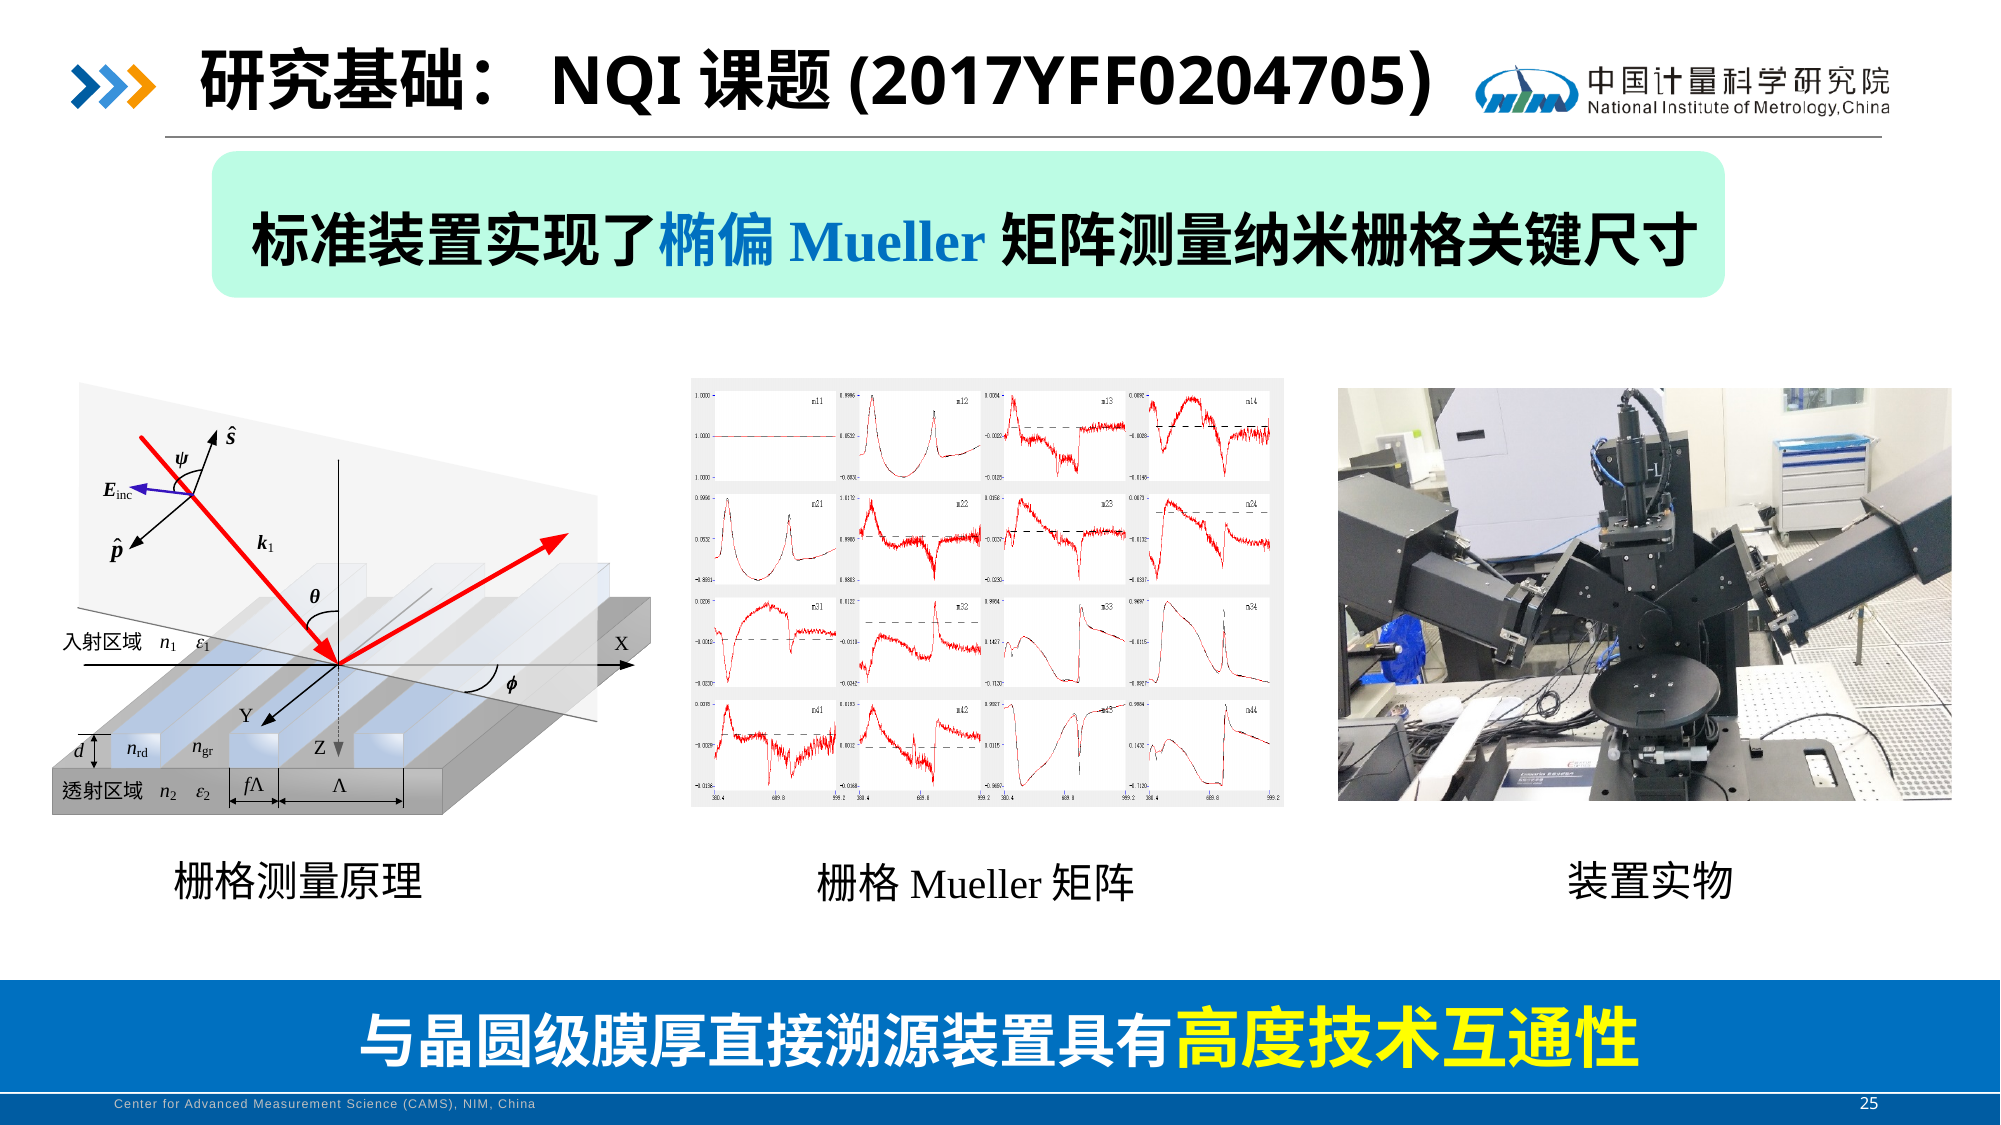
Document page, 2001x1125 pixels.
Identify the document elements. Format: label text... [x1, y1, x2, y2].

text_box 栅格Mueller矩阵 [801, 849, 1233, 914]
text_box [210, 149, 1726, 300]
picture [691, 378, 1284, 807]
text_box 栅格测量原理 [158, 846, 590, 912]
picture [1570, 37, 1930, 122]
text_box 装置实物 [1552, 846, 1823, 912]
picture [1337, 388, 1952, 802]
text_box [49, 378, 654, 817]
text_box 与晶圆级膜厚直接溯源装置具有高度技术互通性 [0, 979, 2000, 1094]
text_box 研究基础：NQI课题(2017YFF0204705) [184, 27, 1570, 134]
text_box 标准装置实现了椭偏Mueller矩阵测量纳米栅格关键尺寸 [236, 161, 1739, 281]
